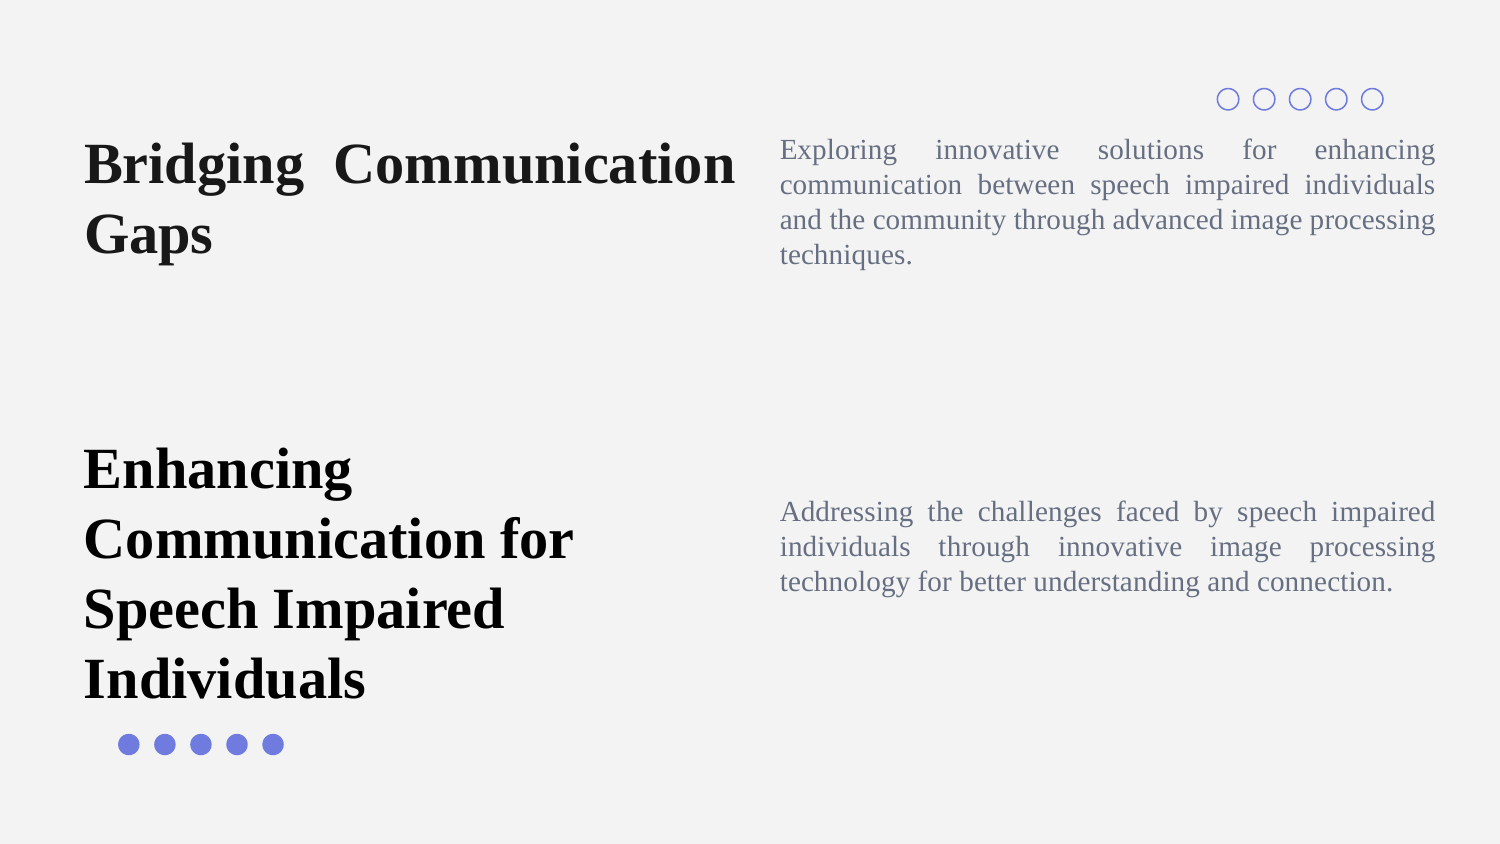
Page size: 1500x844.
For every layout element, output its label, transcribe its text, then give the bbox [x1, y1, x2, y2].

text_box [117, 733, 284, 756]
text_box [1217, 88, 1384, 111]
text_box Enhancing Communication for Speech Impaired Individuals [69, 422, 765, 718]
text_box Exploring innovative solutions for enhancing communication between speech impaired individuals and the community through advanced image processing techniques. [764, 123, 1451, 278]
title Bridging Communication Gaps [69, 109, 752, 338]
text_box Addressing the challenges faced by speech impaired individuals through innovative image processing technology for better understanding and connection. [764, 484, 1451, 605]
